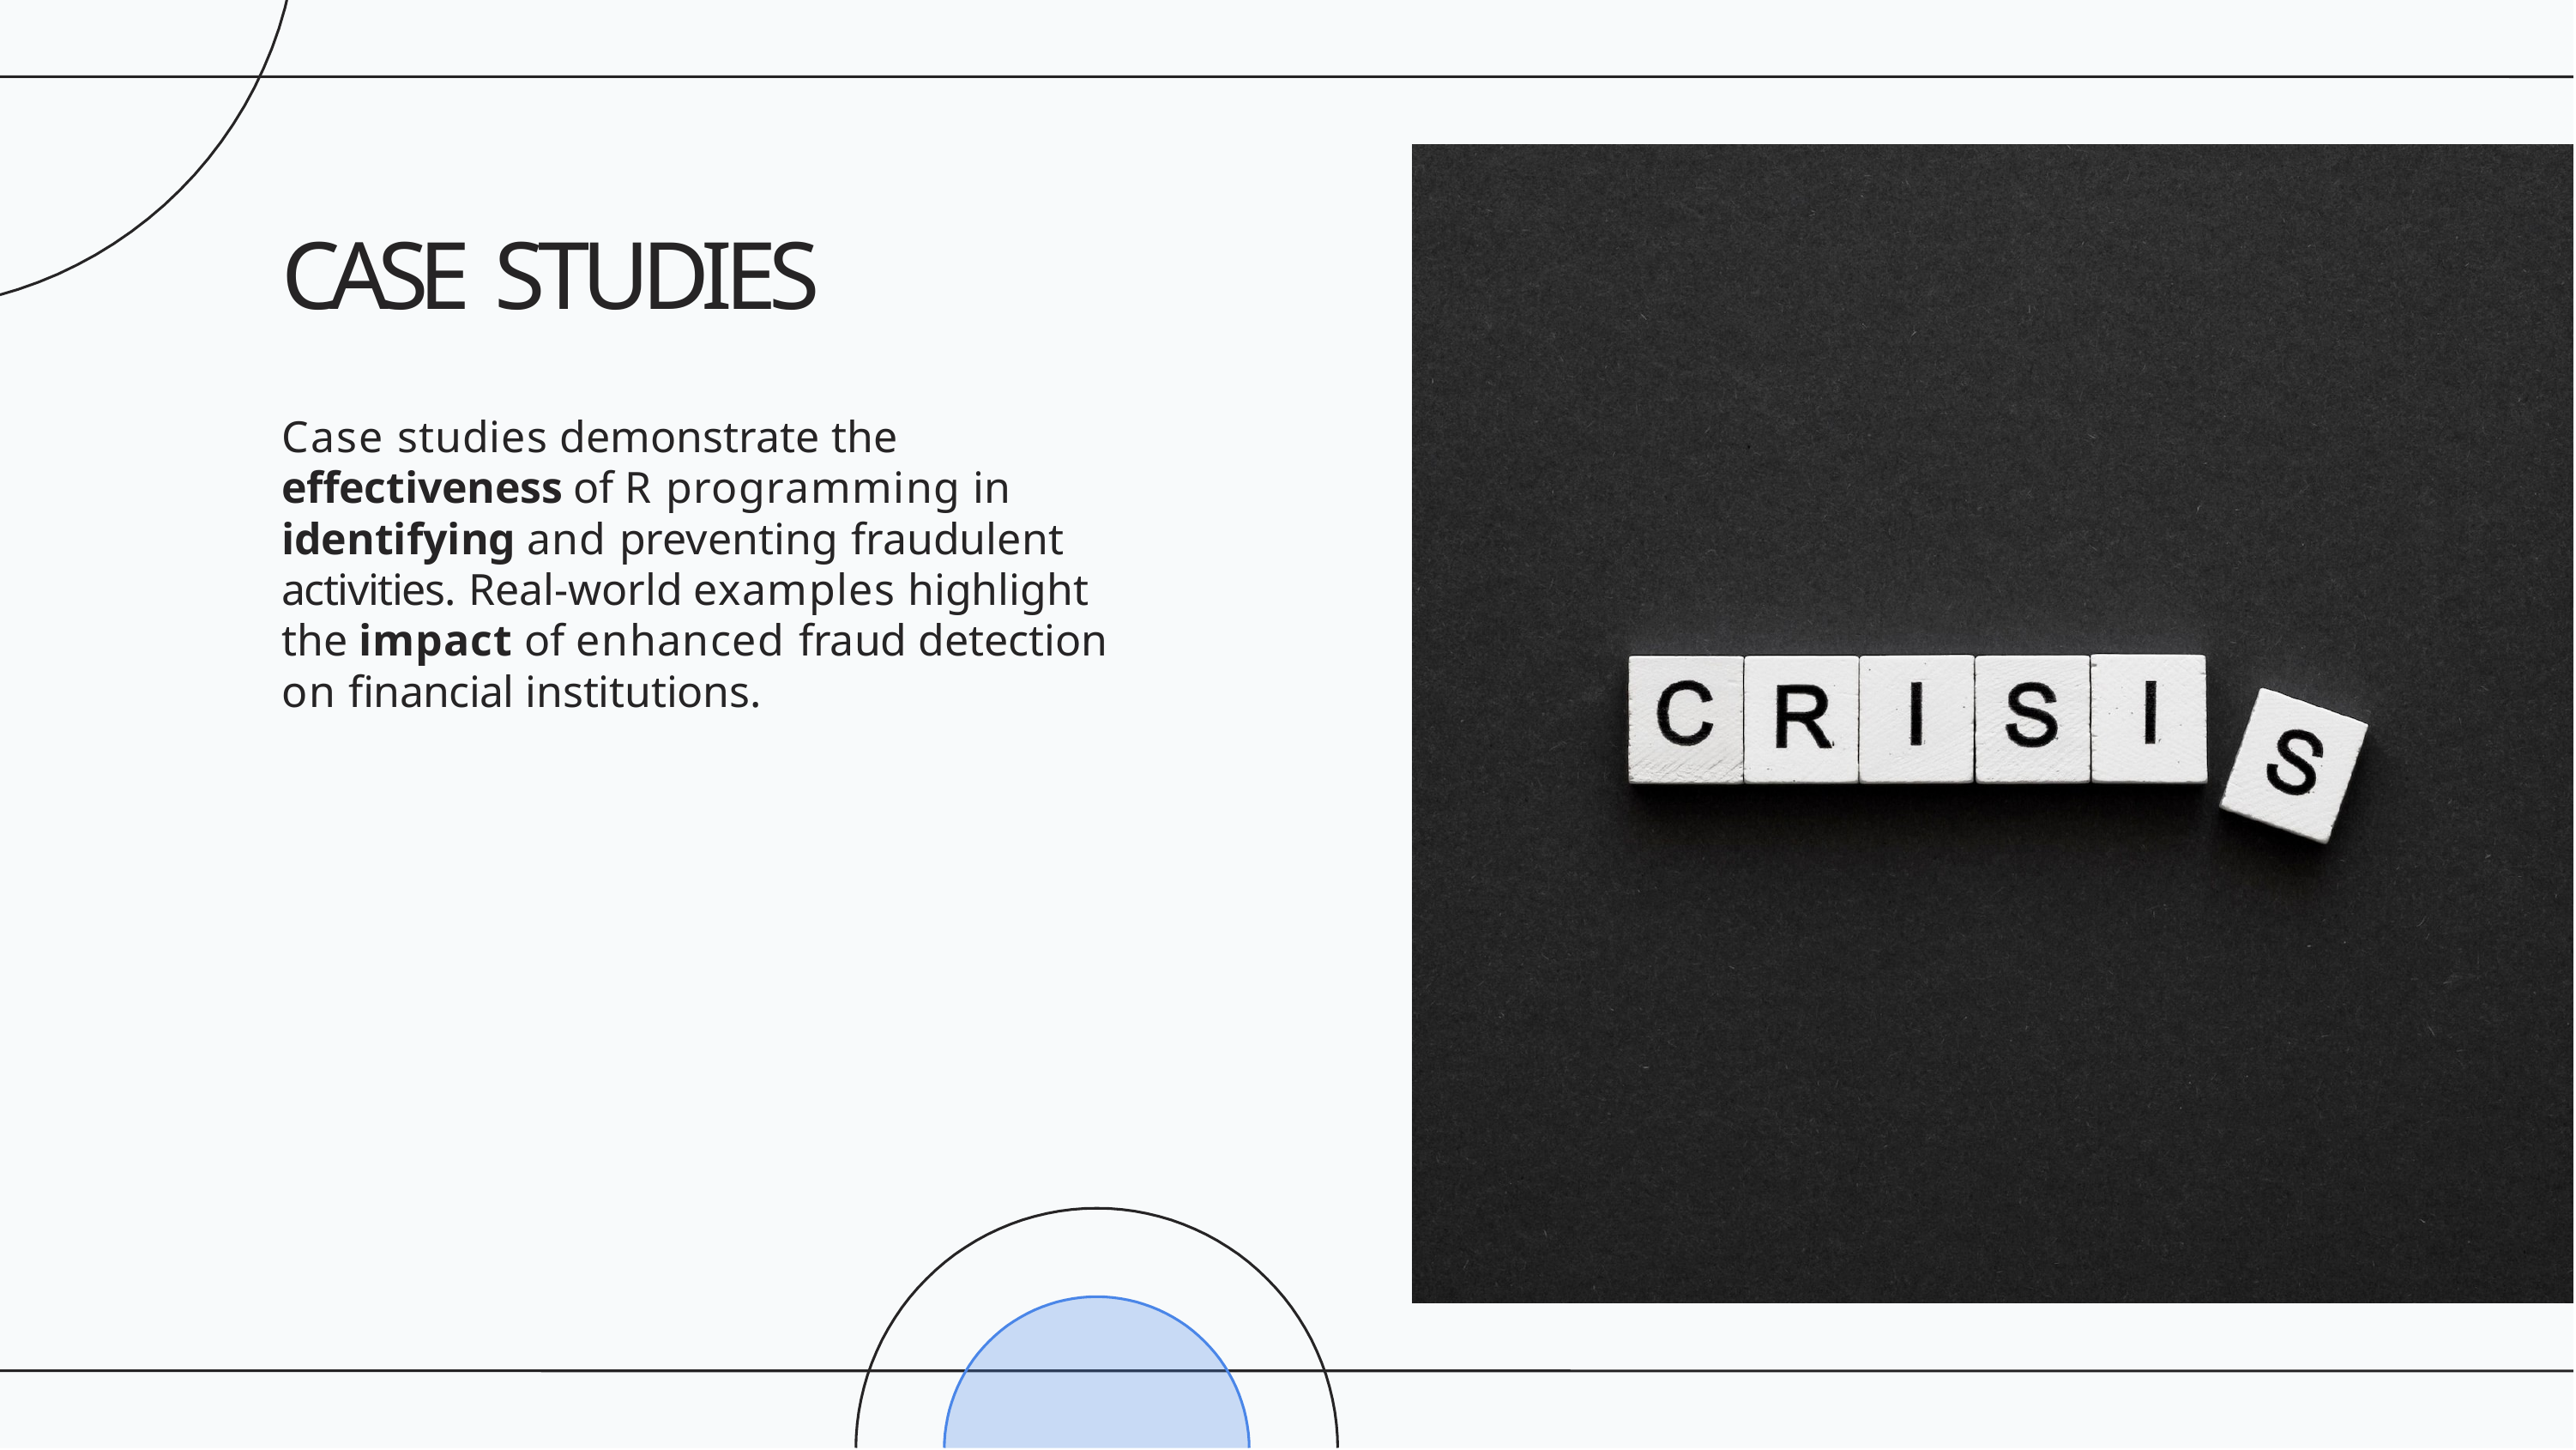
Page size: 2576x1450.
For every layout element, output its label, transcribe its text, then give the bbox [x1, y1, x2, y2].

picture [1412, 144, 2574, 1303]
text_box Case studies demonstrate the effectiveness of R programming in identifying and preventing fraudulent activities. Real-world examples highlight the impact of enhanced fraud detection on financial institutions. [280, 409, 1159, 717]
title CASE STUDIES [280, 214, 869, 459]
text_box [854, 1206, 1340, 1450]
text_box [0, 0, 287, 295]
